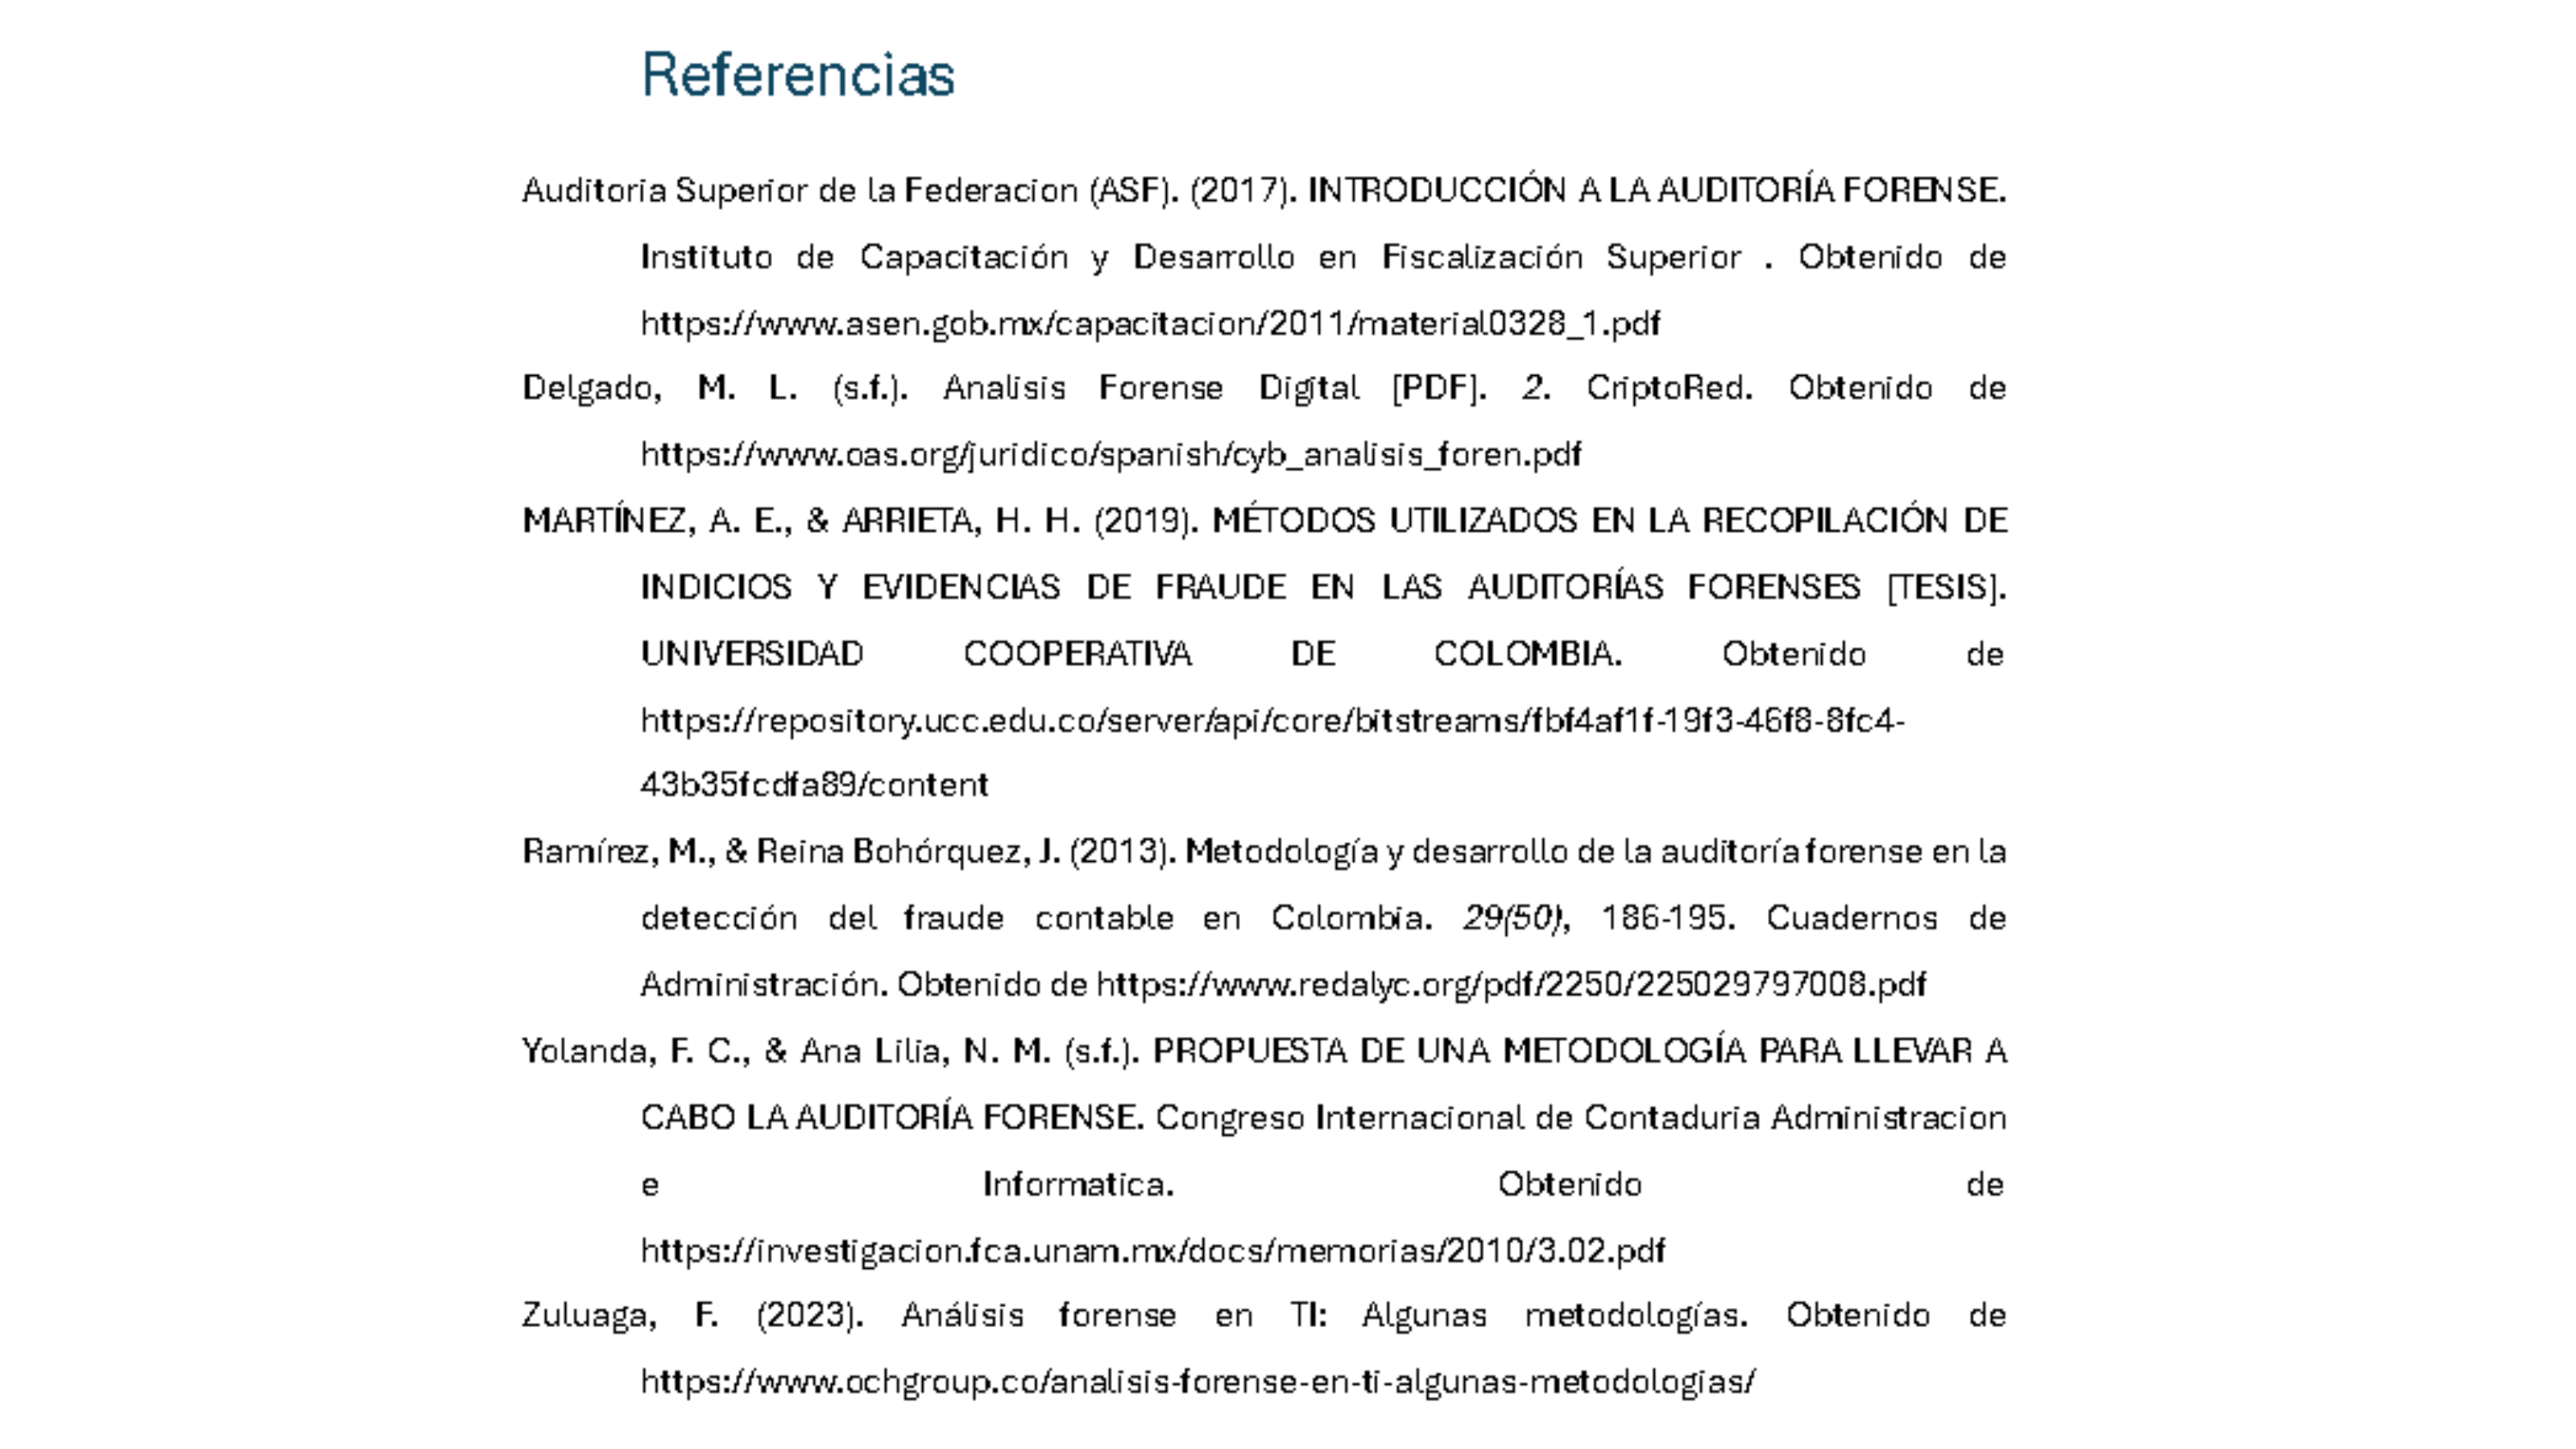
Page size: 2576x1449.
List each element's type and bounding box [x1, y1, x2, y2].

text_box [434, 25, 2142, 1423]
